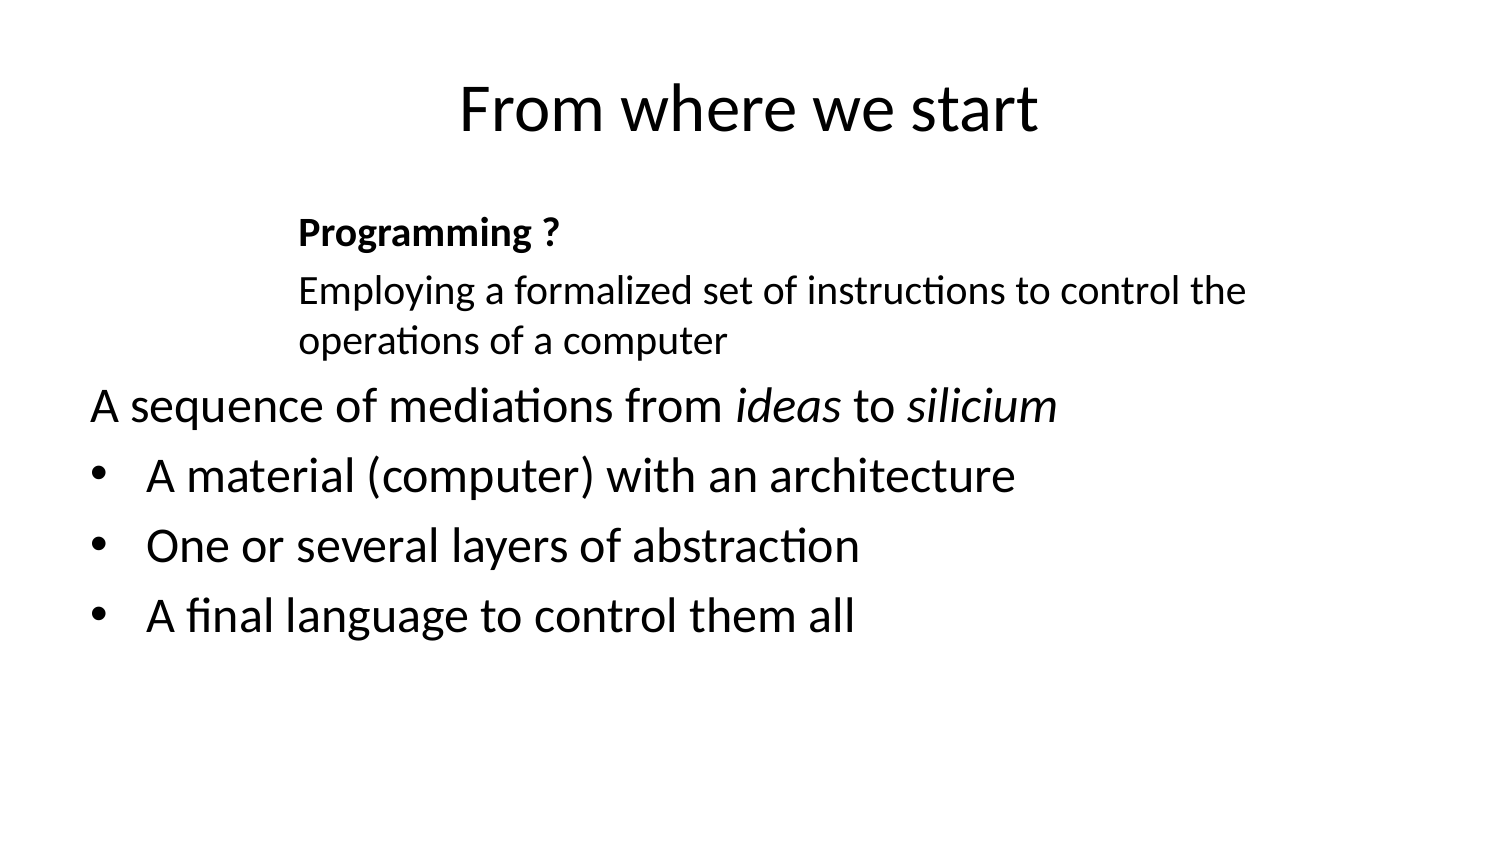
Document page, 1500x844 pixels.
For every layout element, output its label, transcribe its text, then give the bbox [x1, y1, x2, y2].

title From where we start [75, 33, 1425, 175]
list Programming ? Employing a formalized set of instructions to control the operations of a computer A sequence of mediations from ideas to silicium A material (computer) with an architecture One or several layers of abstraction A final language to control them all [75, 196, 1425, 754]
